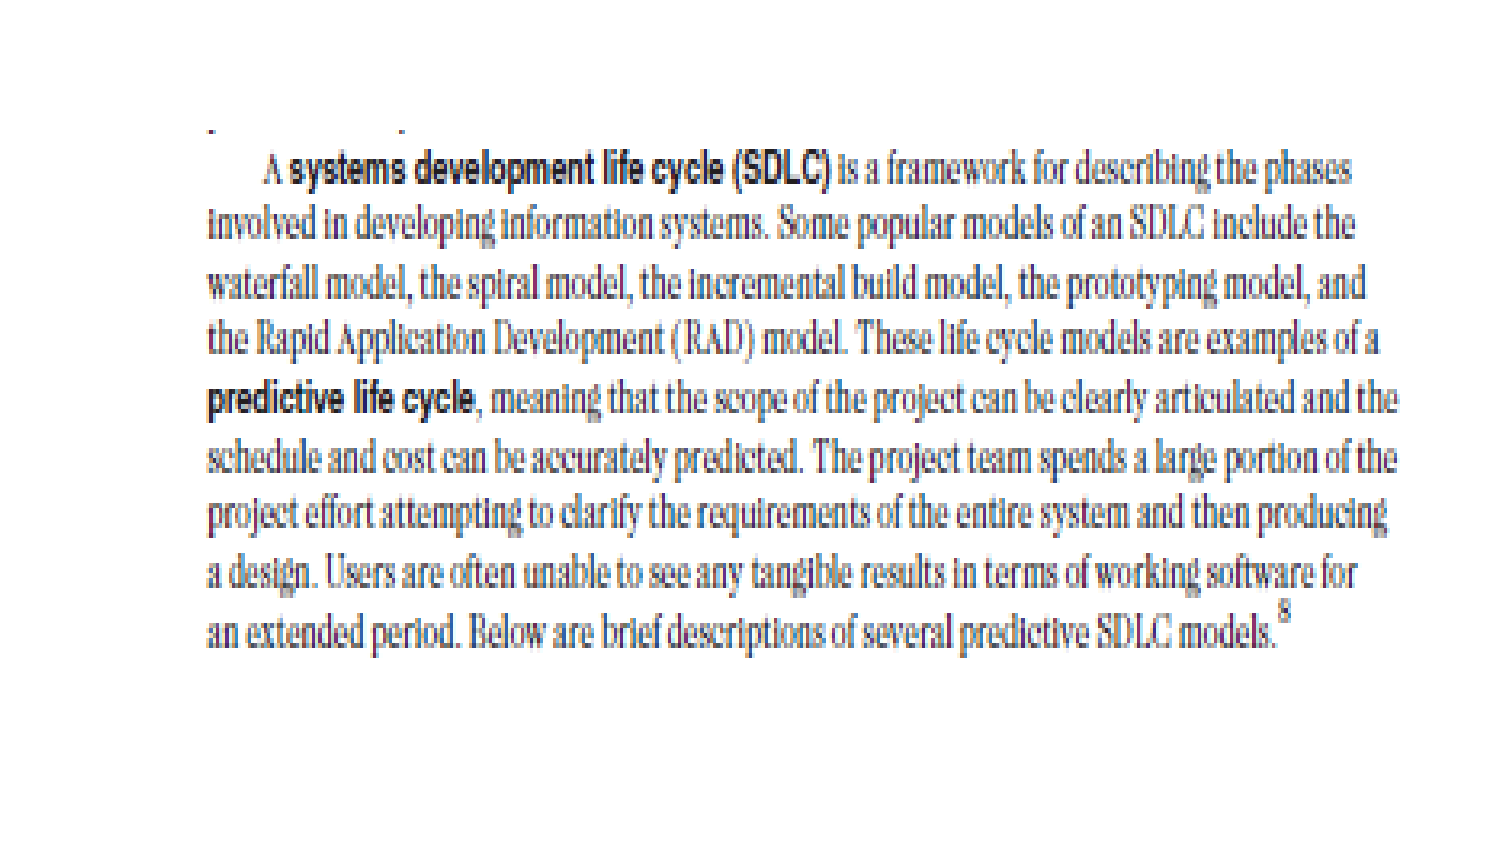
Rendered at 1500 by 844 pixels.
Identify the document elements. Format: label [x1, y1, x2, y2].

picture [135, 130, 1423, 689]
